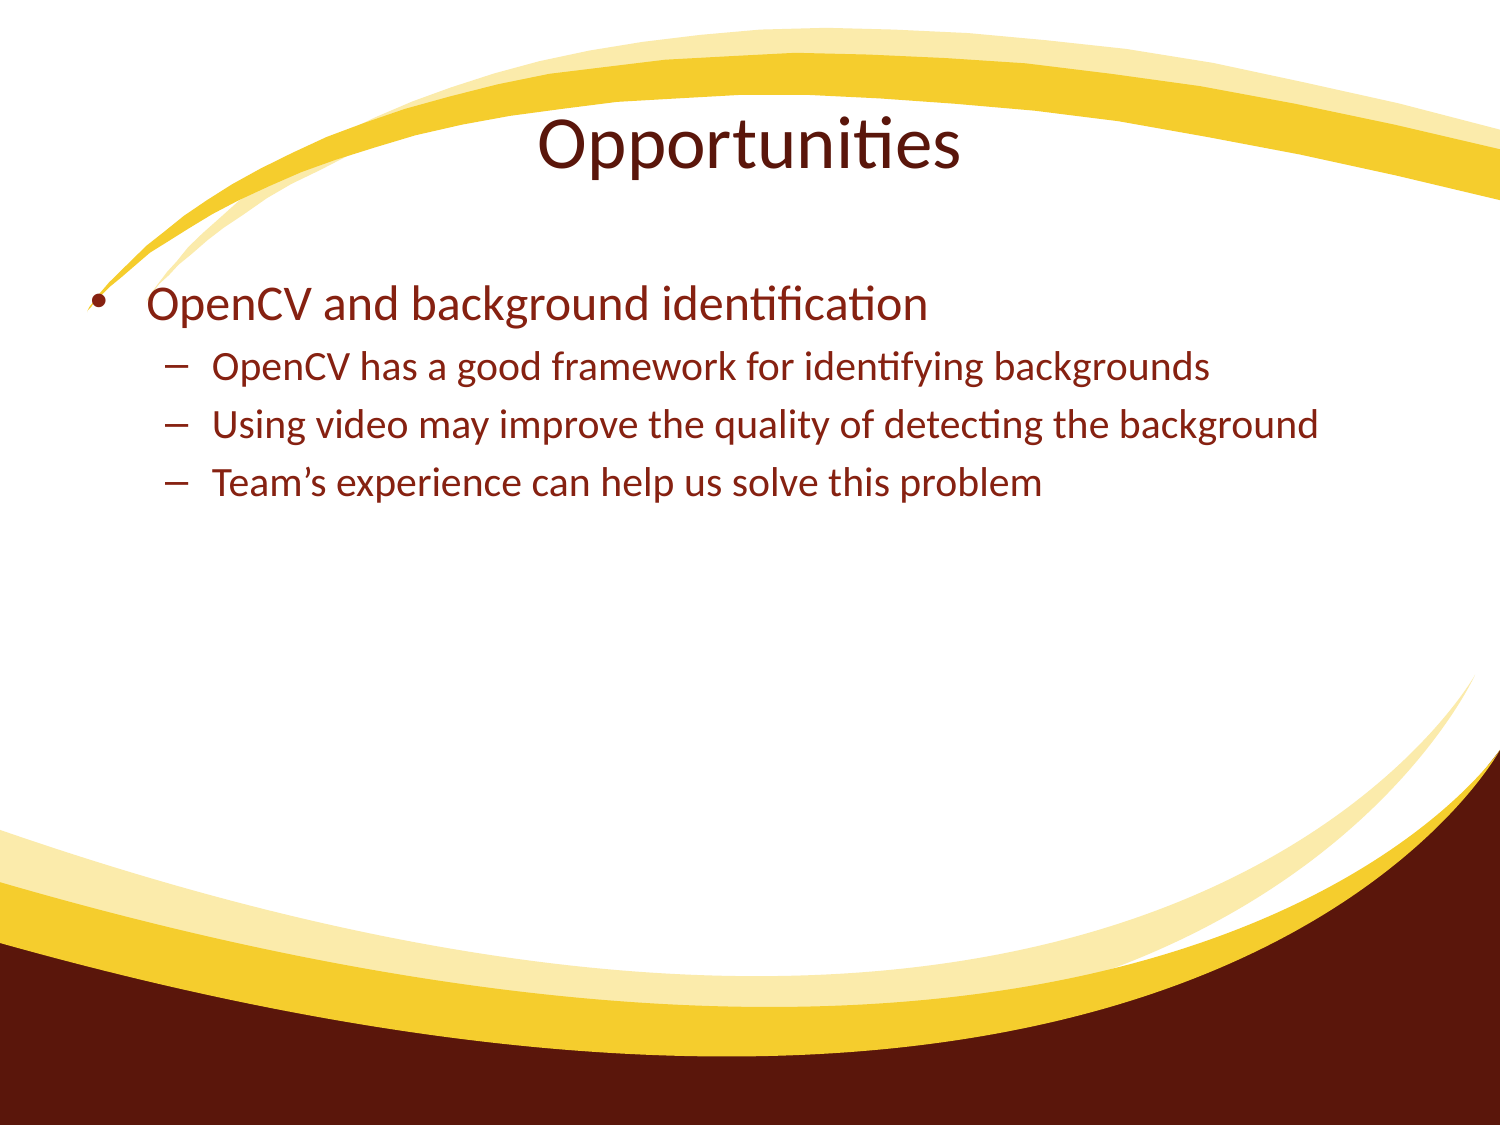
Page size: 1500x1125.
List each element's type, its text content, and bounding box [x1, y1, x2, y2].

title Opportunities [75, 45, 1425, 233]
list OpenCV and background identification OpenCV has a good framework for identifying backgrounds Using video may improve the quality of detecting the background Team’s experience can help us solve this problem [75, 262, 1425, 1005]
